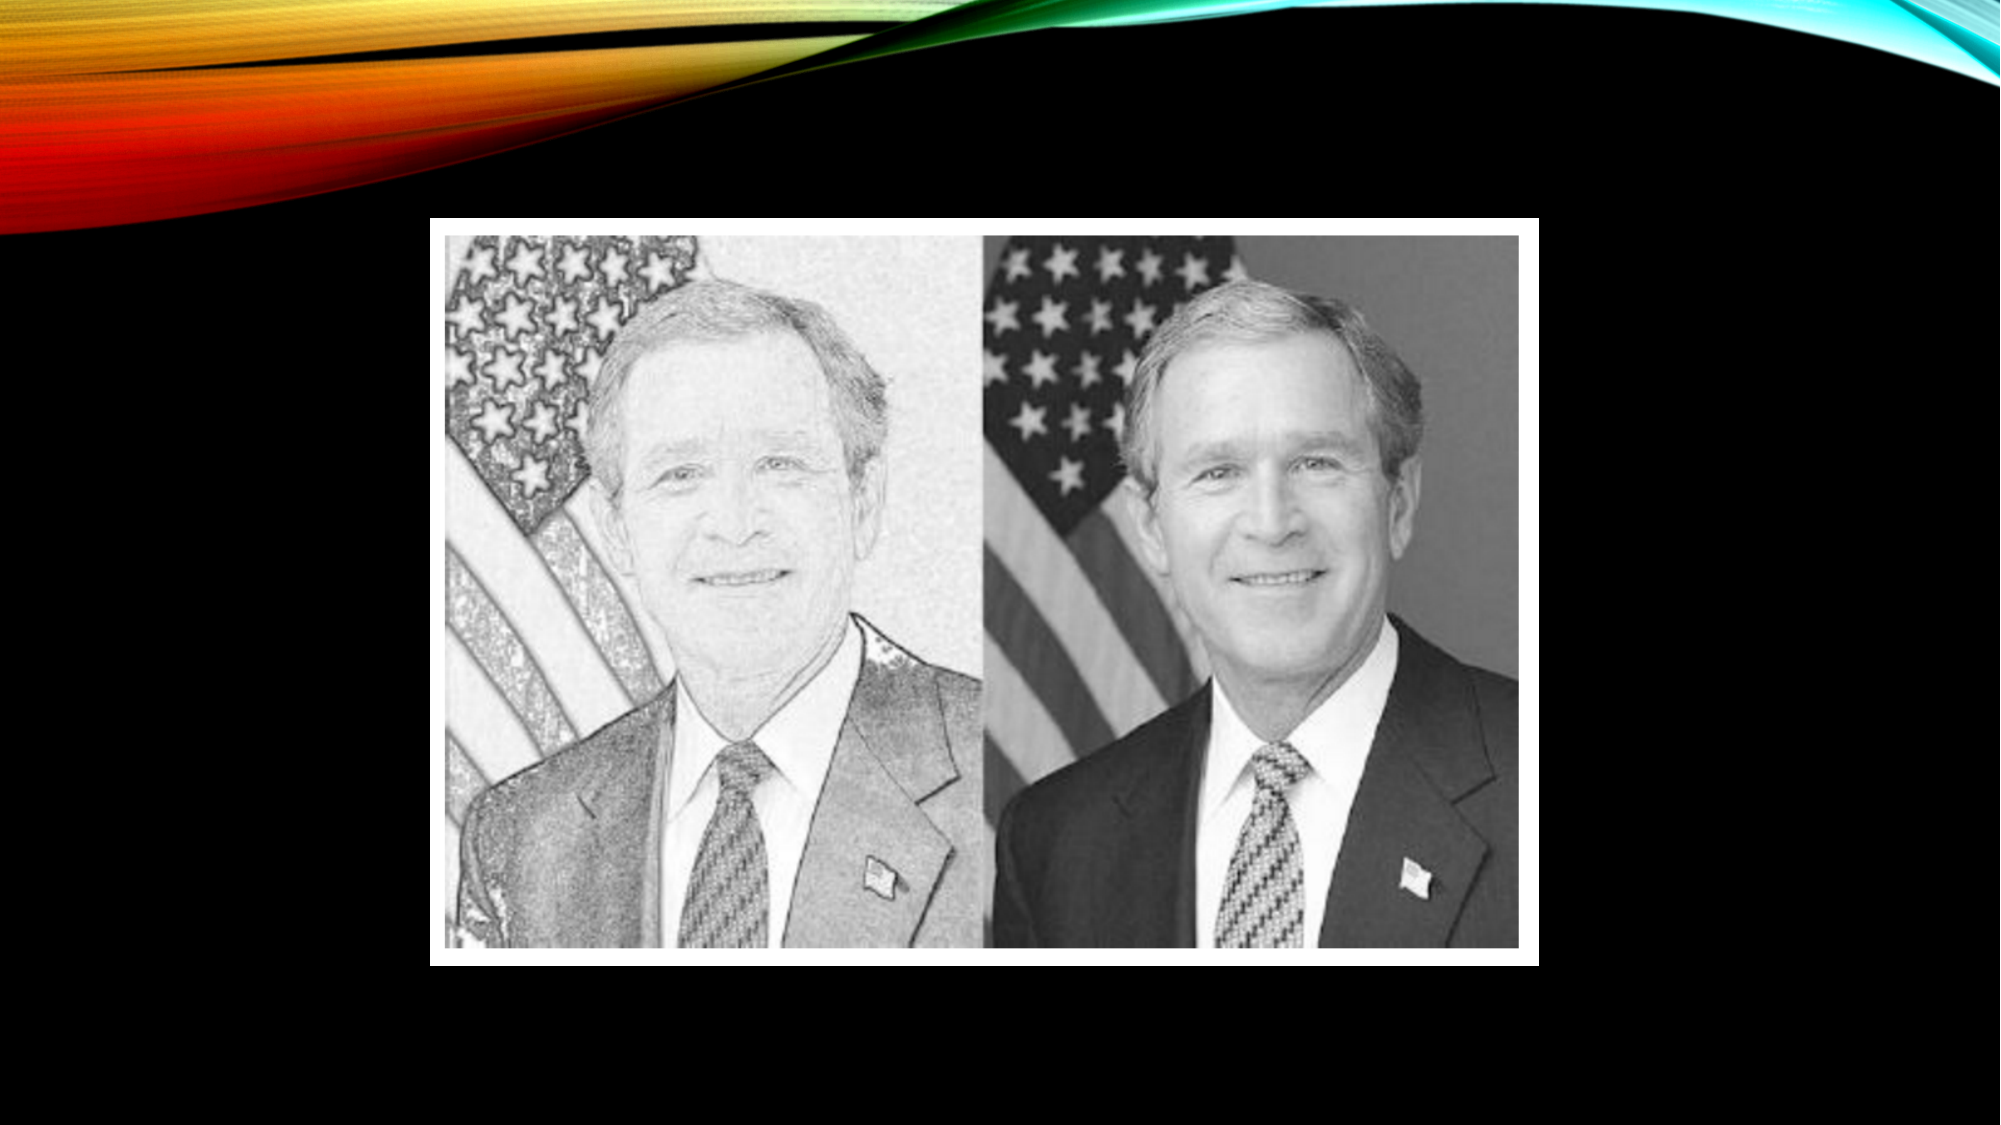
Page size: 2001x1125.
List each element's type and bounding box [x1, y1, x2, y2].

picture [0, 0, 2000, 966]
